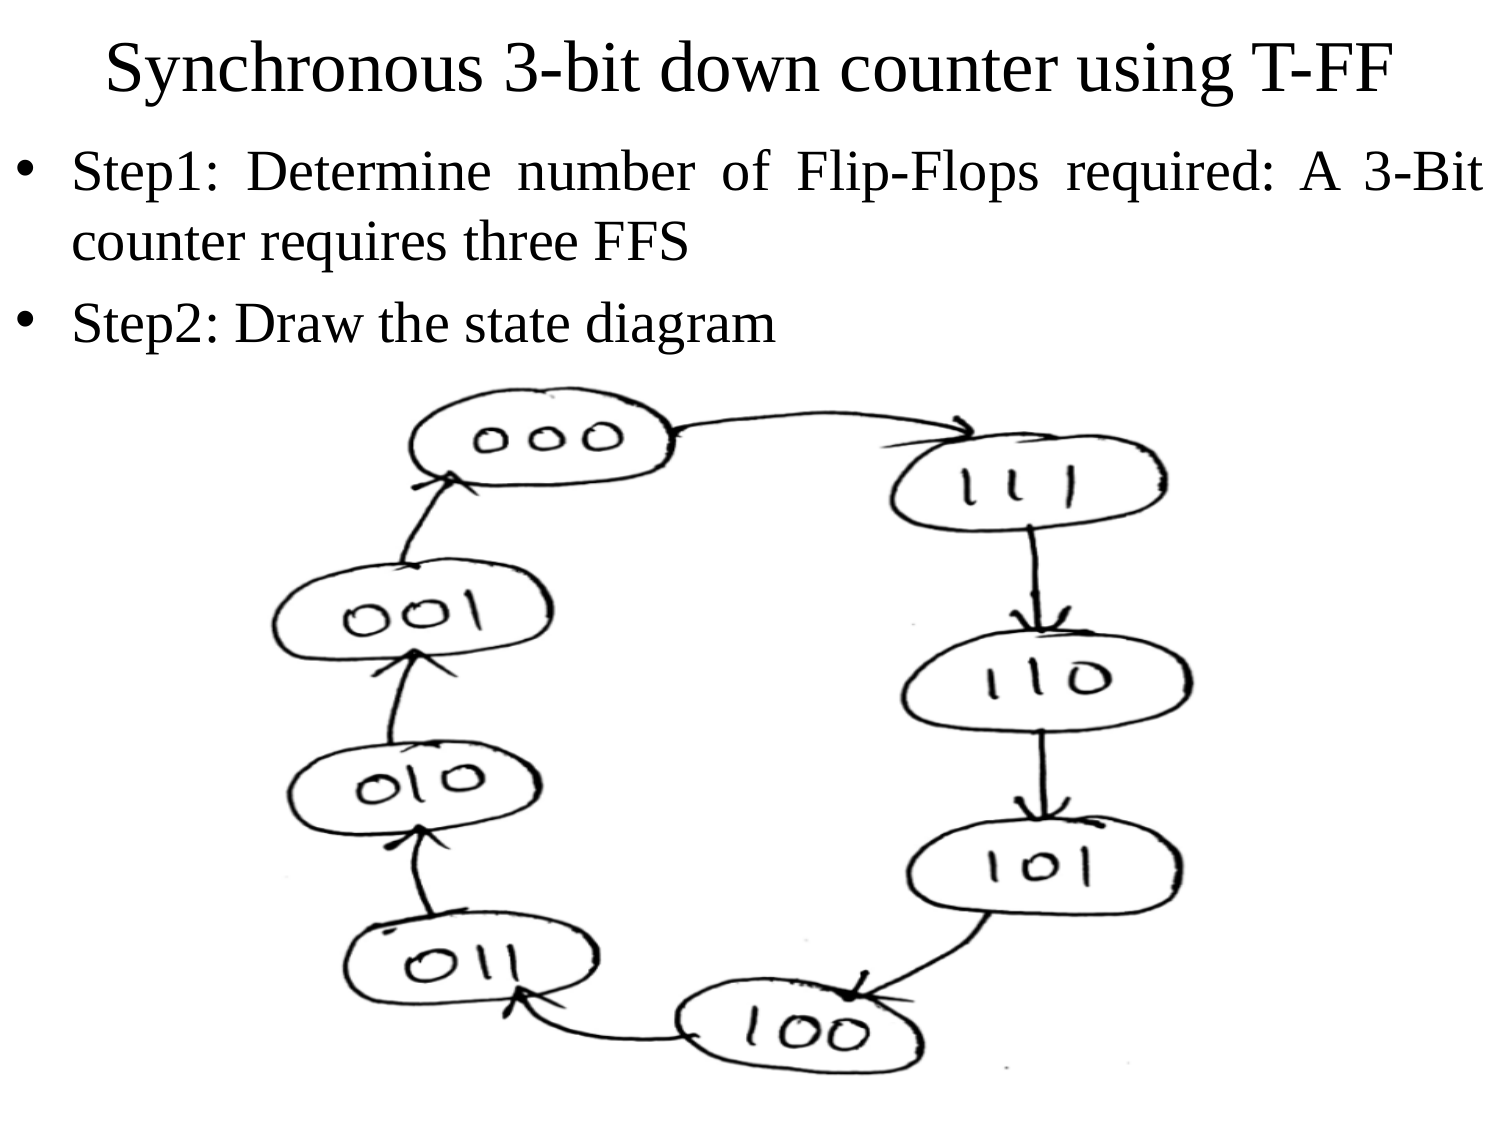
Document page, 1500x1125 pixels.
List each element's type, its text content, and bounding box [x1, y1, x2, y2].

list Step1: Determine number of Flip-Flops required: A 3-Bit counter requires three FFS Step2: Draw the state diagram [0, 125, 1500, 388]
title Synchronous 3-bit down counter using T-FF [0, 0, 1500, 125]
picture [262, 362, 1240, 1088]
